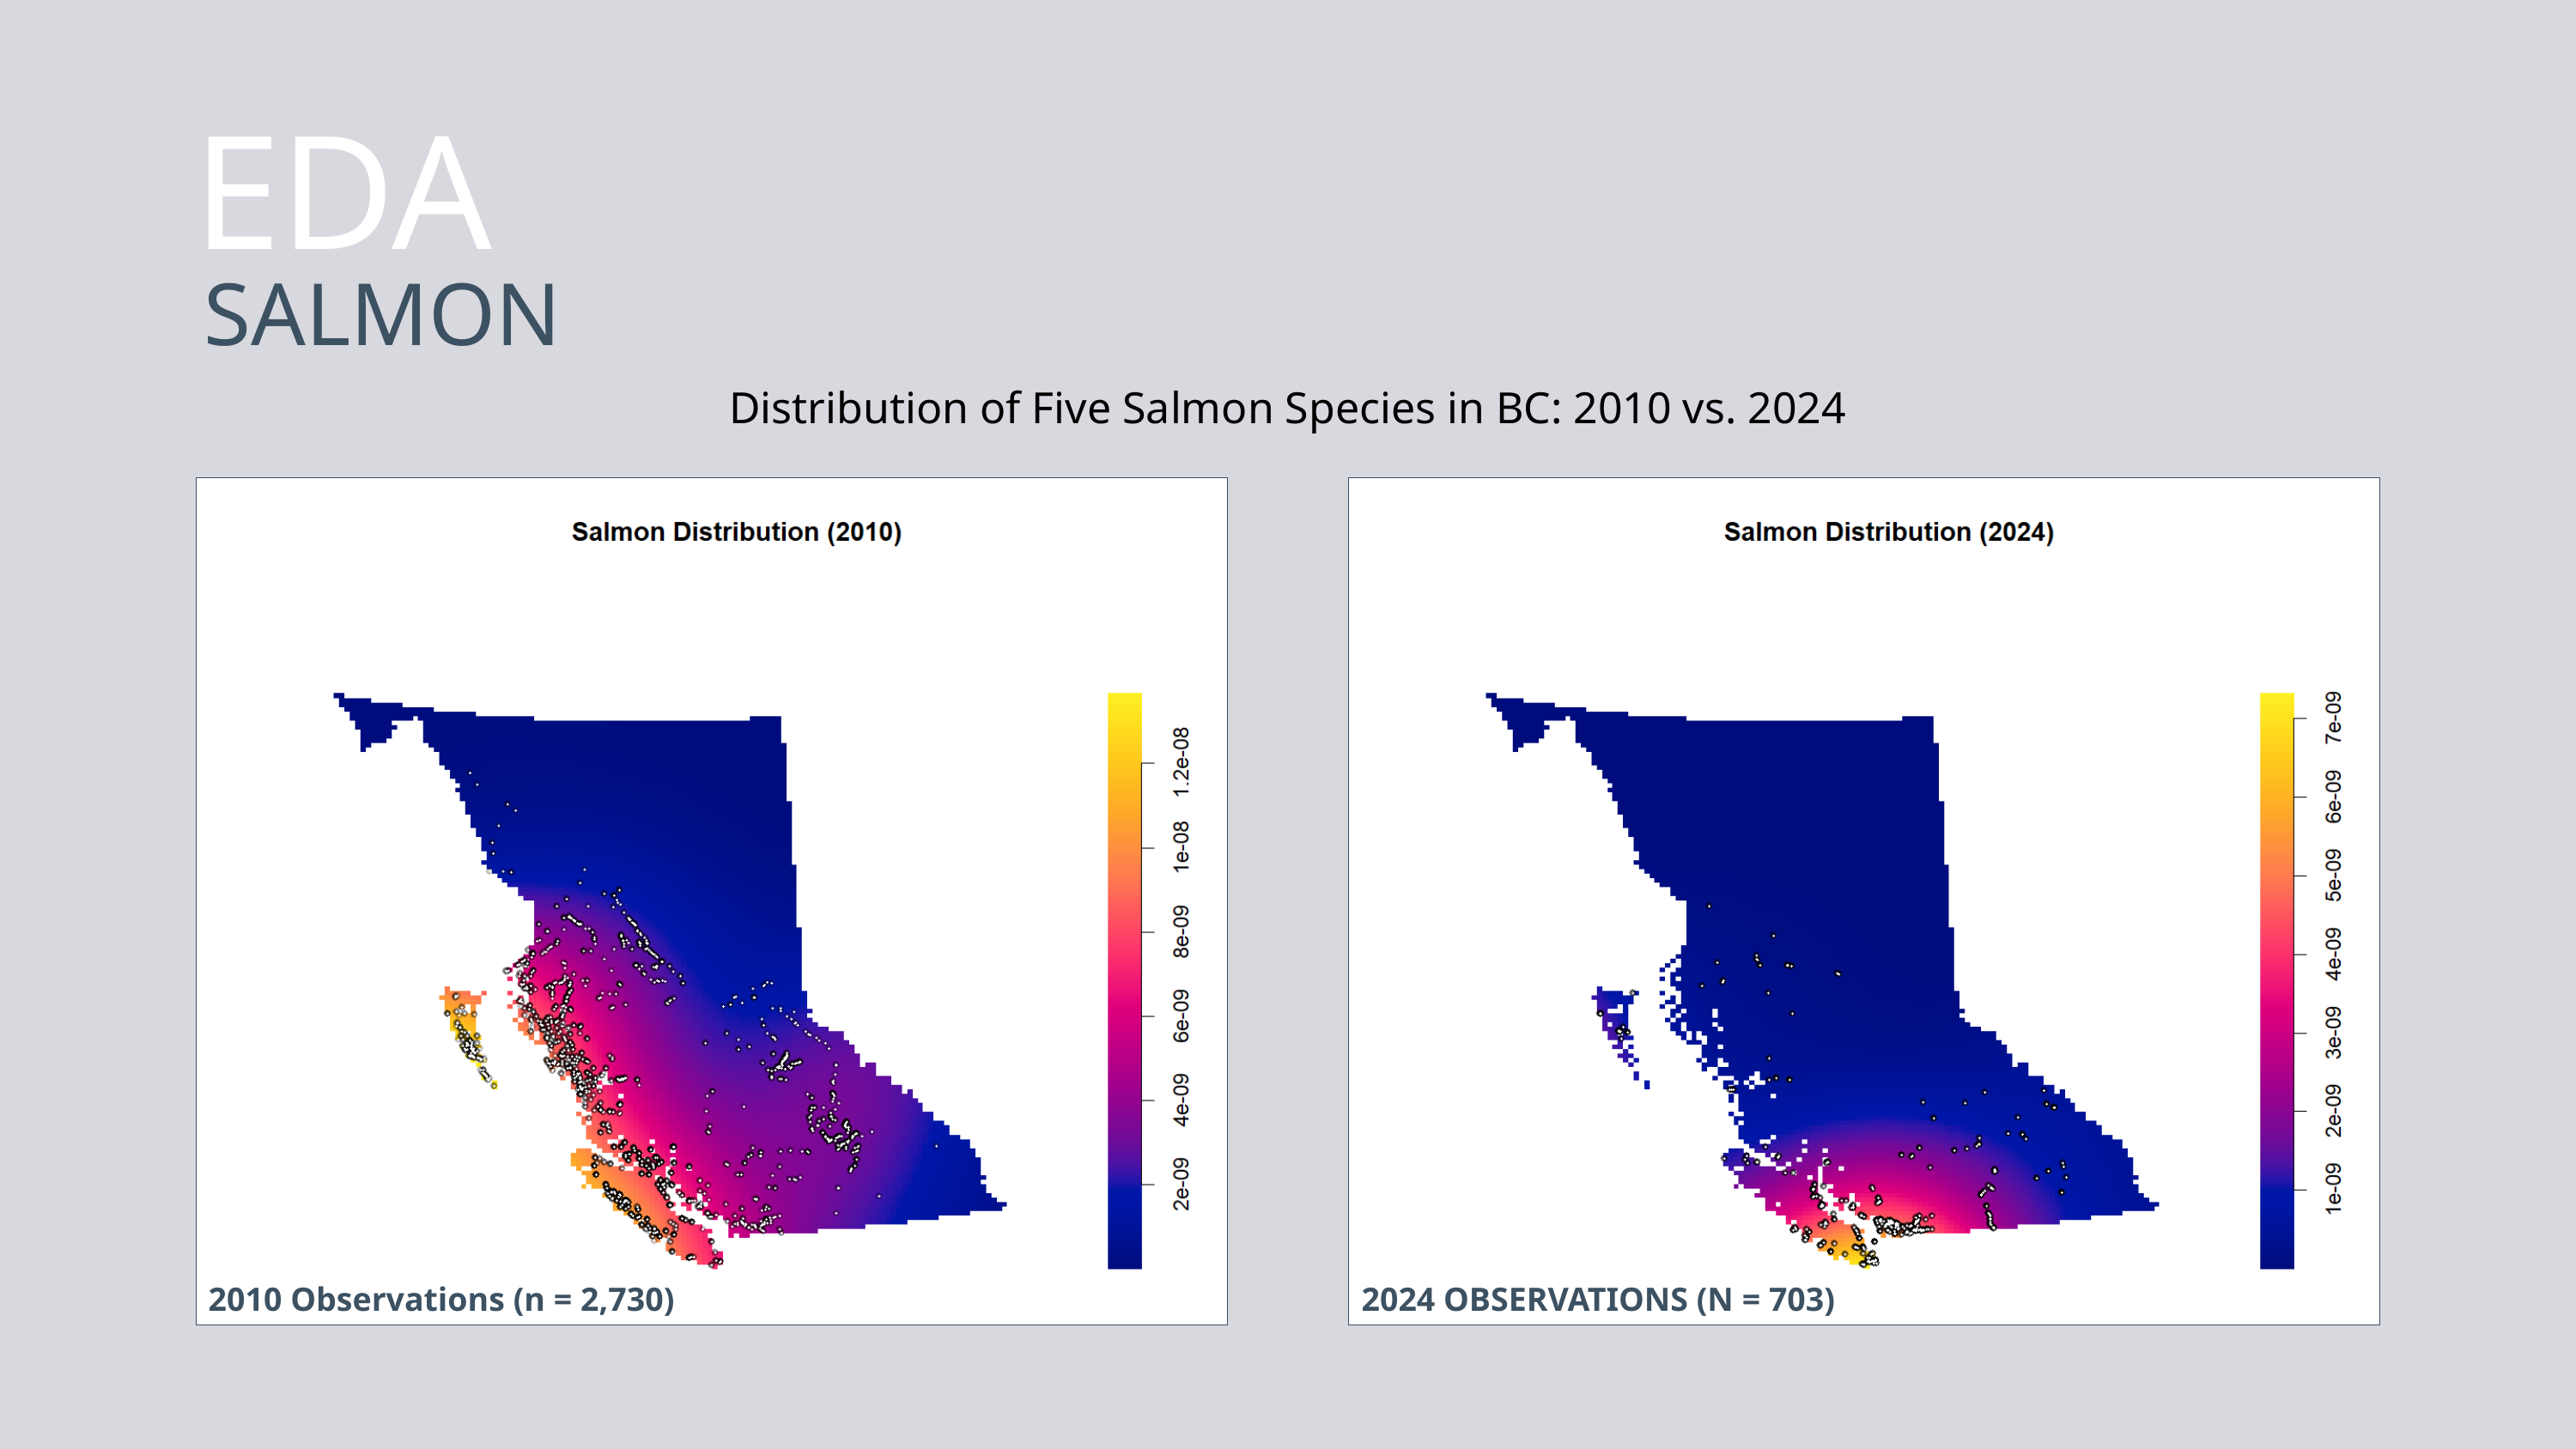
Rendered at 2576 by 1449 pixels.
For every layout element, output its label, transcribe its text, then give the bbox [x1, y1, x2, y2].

text_box Distribution of Five Salmon Species in BC: 2010 vs. 2024 [568, 374, 2008, 439]
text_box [195, 476, 2381, 1326]
text_box EDA [193, 0, 1687, 282]
text_box SALMON [204, 179, 1473, 363]
